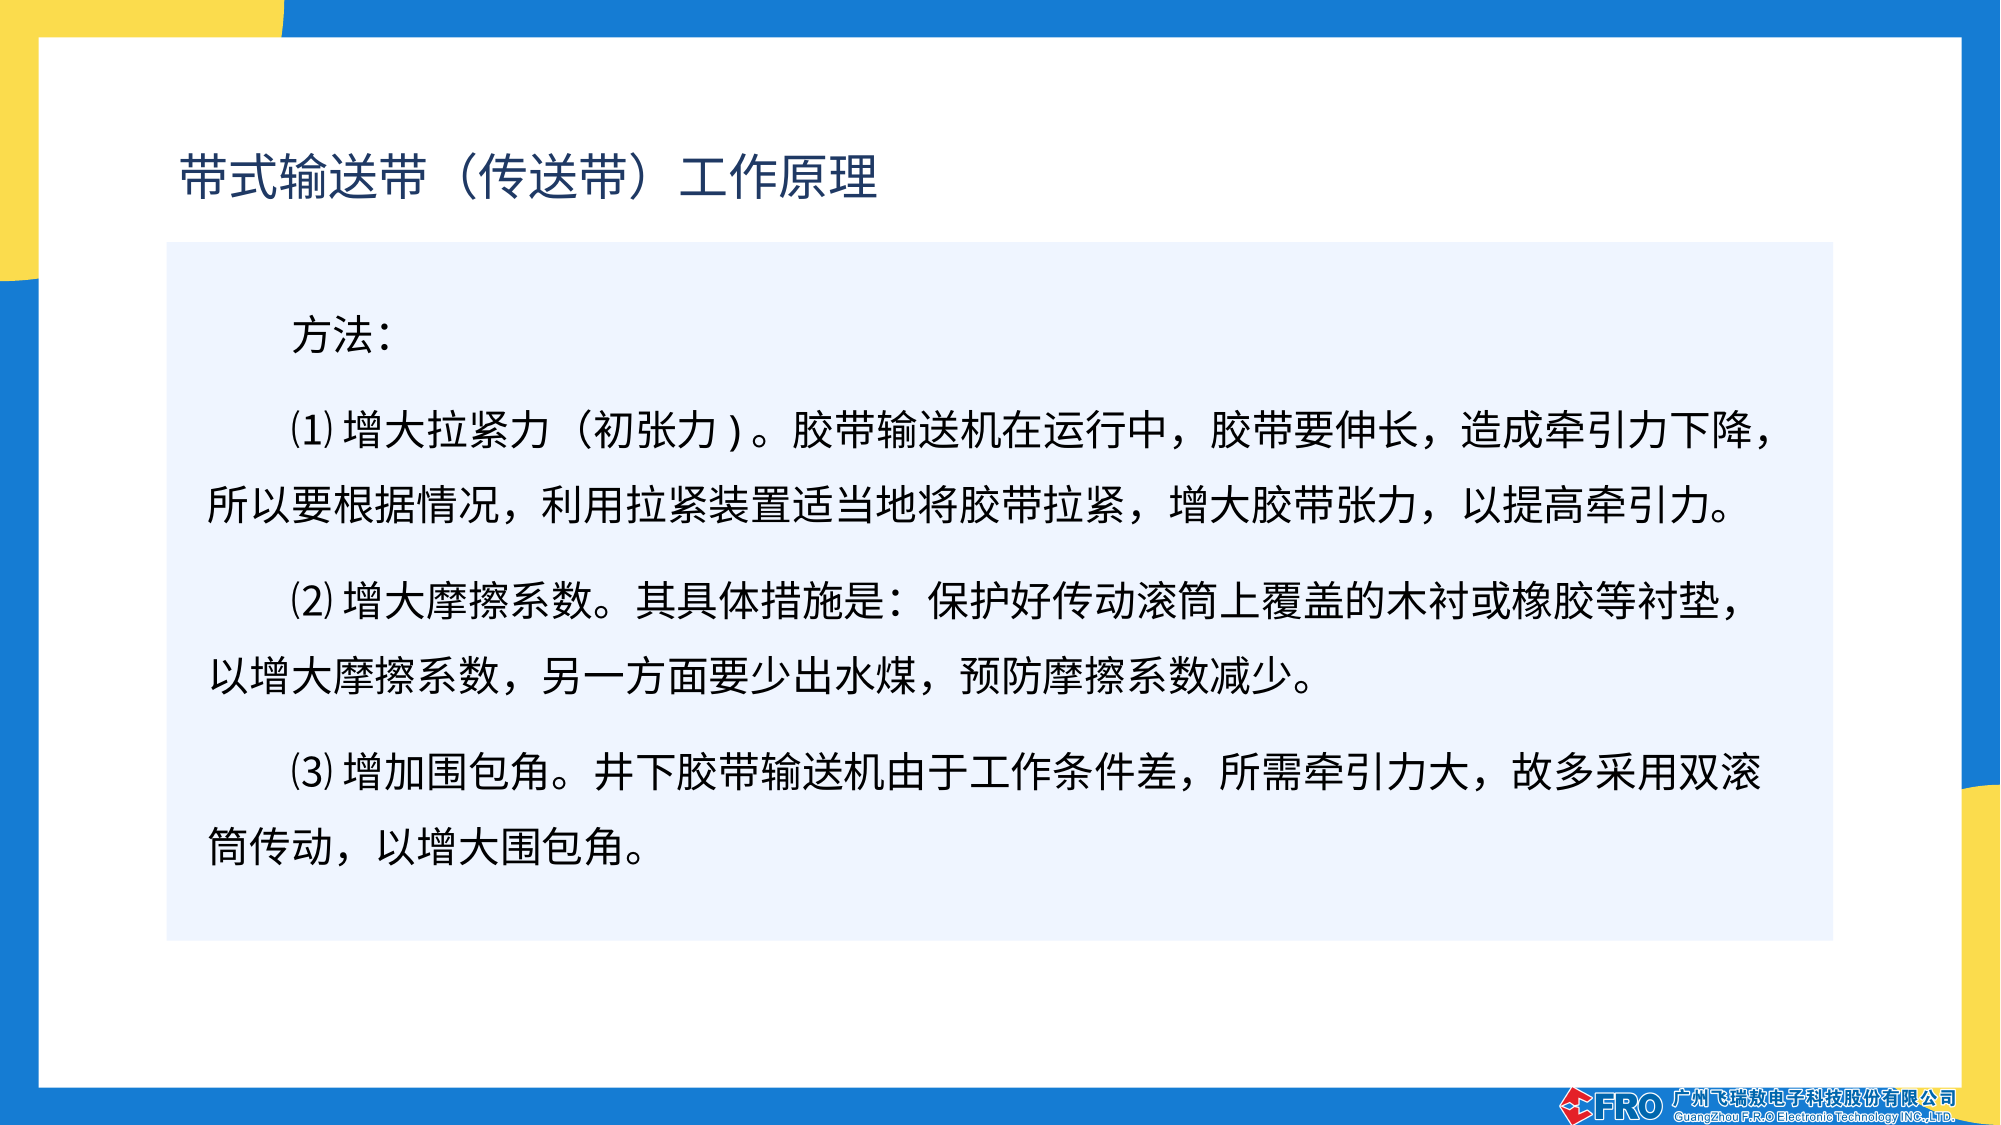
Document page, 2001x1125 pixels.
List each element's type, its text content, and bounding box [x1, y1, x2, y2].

picture [1559, 1087, 1956, 1125]
text_box 方法： ⑴增大拉紧力（初张力)。胶带输送机在运行中，胶带要伸长，造成牵引力下降，所以要根据情况，利用拉紧装置适当地将胶带拉紧，增大胶带张力，以提高牵引力。 ⑵增大摩擦系数。其具体措施是：保护好传动滚筒上覆盖的木衬或橡胶等衬垫，以增大摩擦系数，另一方面要少出水煤，预防摩擦系数减少。 ⑶增加围包角。井下胶带输送机由于工作条件差，所需牵引力大，故多采用双滚筒传动，以增大围包角。 [166, 241, 1834, 942]
text_box 带式输送带（传送带）工作原理 [163, 137, 1144, 213]
